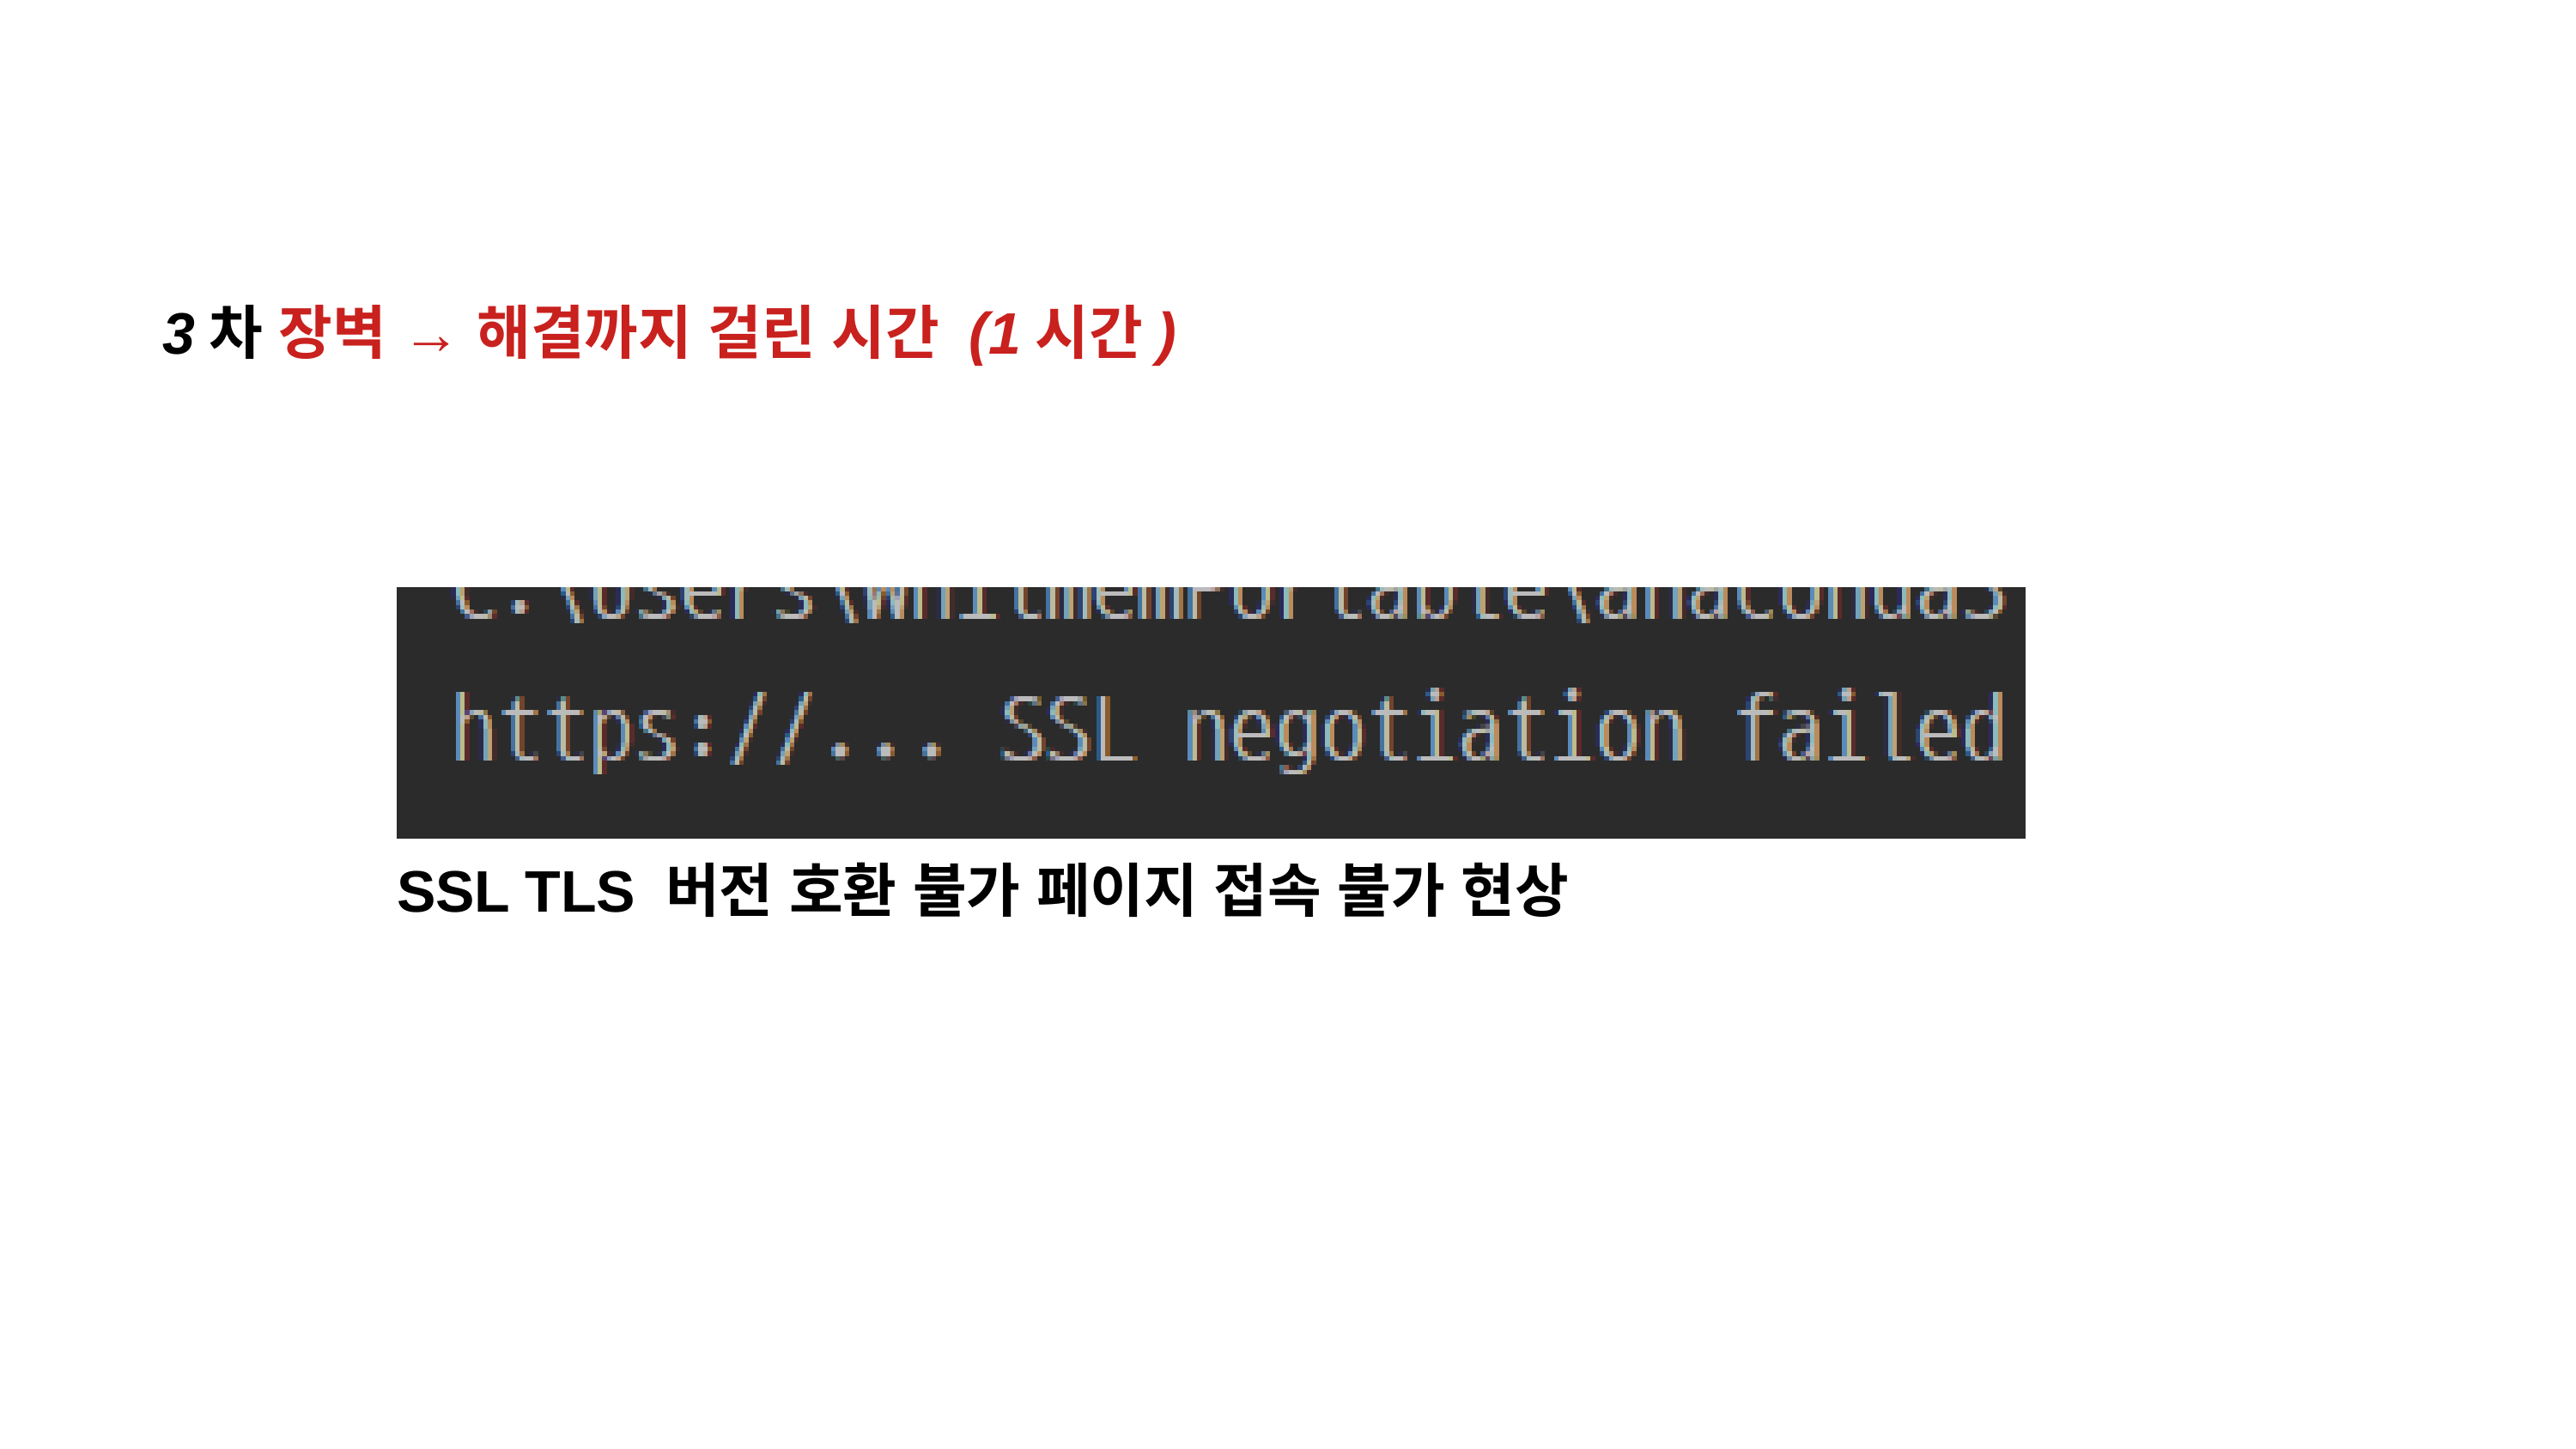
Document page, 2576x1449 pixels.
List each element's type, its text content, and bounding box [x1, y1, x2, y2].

picture [397, 586, 2026, 840]
text_box SSL TLS 버전 호환 불가 페이지 접속 불가 현상 [374, 842, 2576, 936]
text_box 3차 장벽 → 해결까지 걸린 시간 (1시간) [139, 284, 2486, 378]
